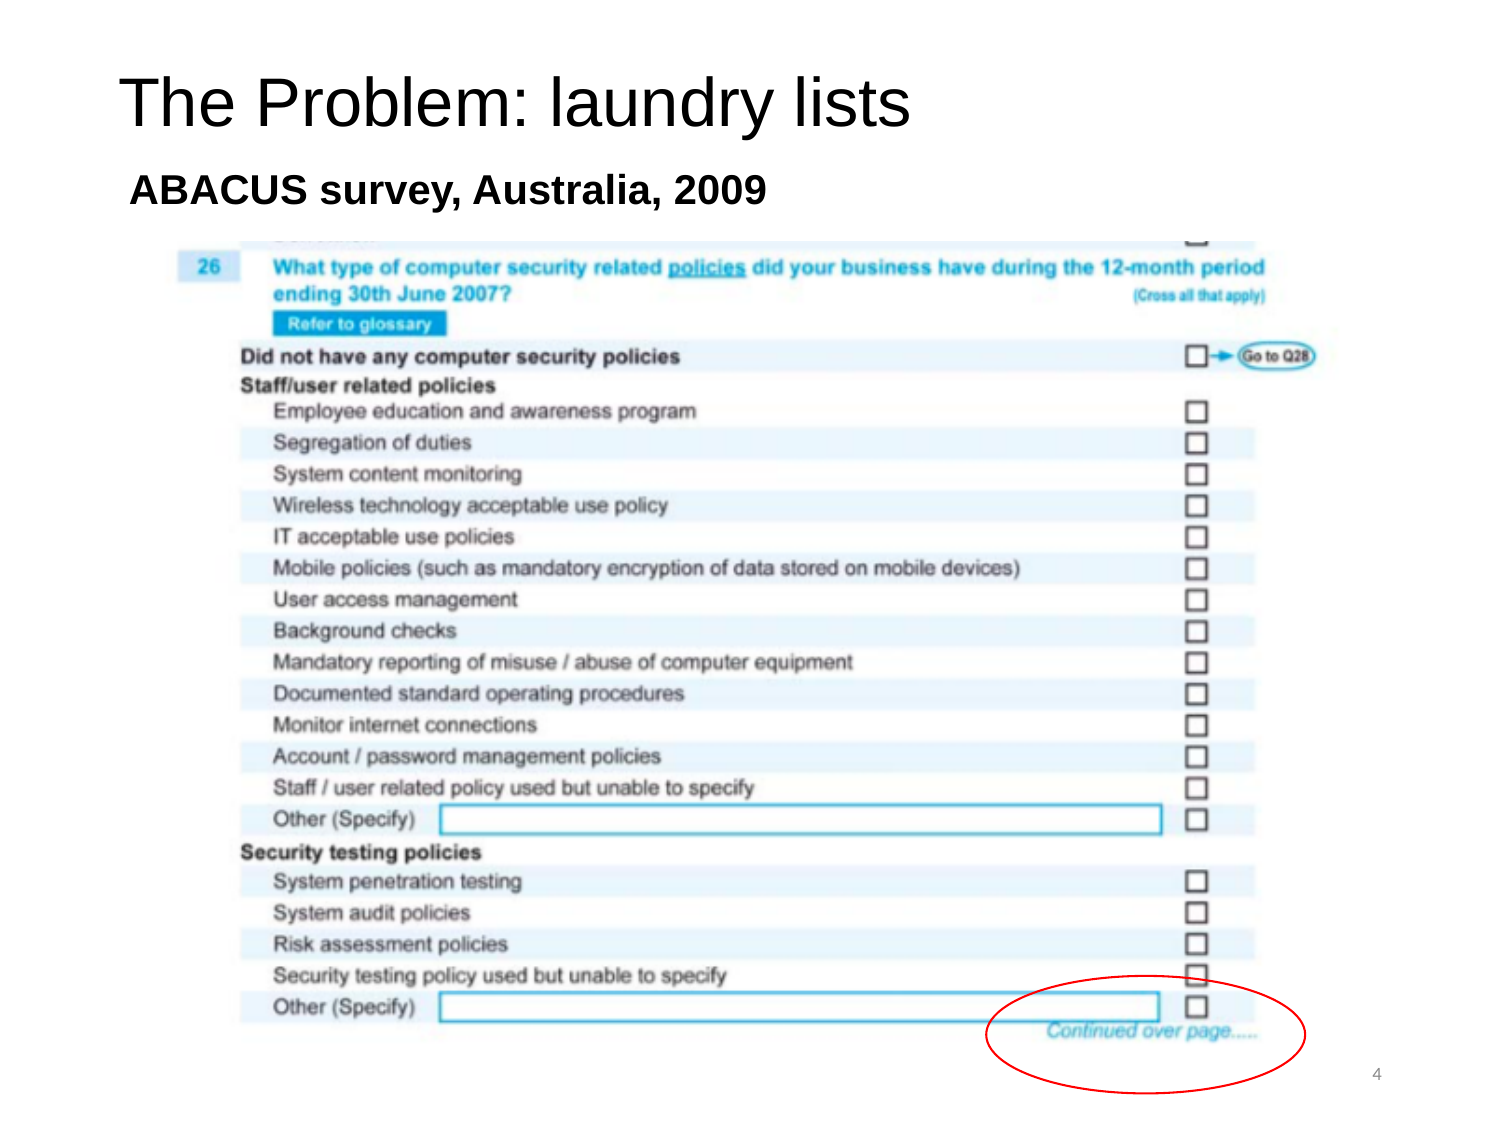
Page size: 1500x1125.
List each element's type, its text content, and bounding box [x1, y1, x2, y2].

text_box [1032, 1077, 1260, 1095]
text_box ABACUS survey, Australia, 2009 [114, 155, 1436, 221]
title The Problem: laundry lists [103, 0, 1397, 213]
picture [160, 241, 1340, 1077]
slide_number 4 [1059, 1042, 1397, 1103]
